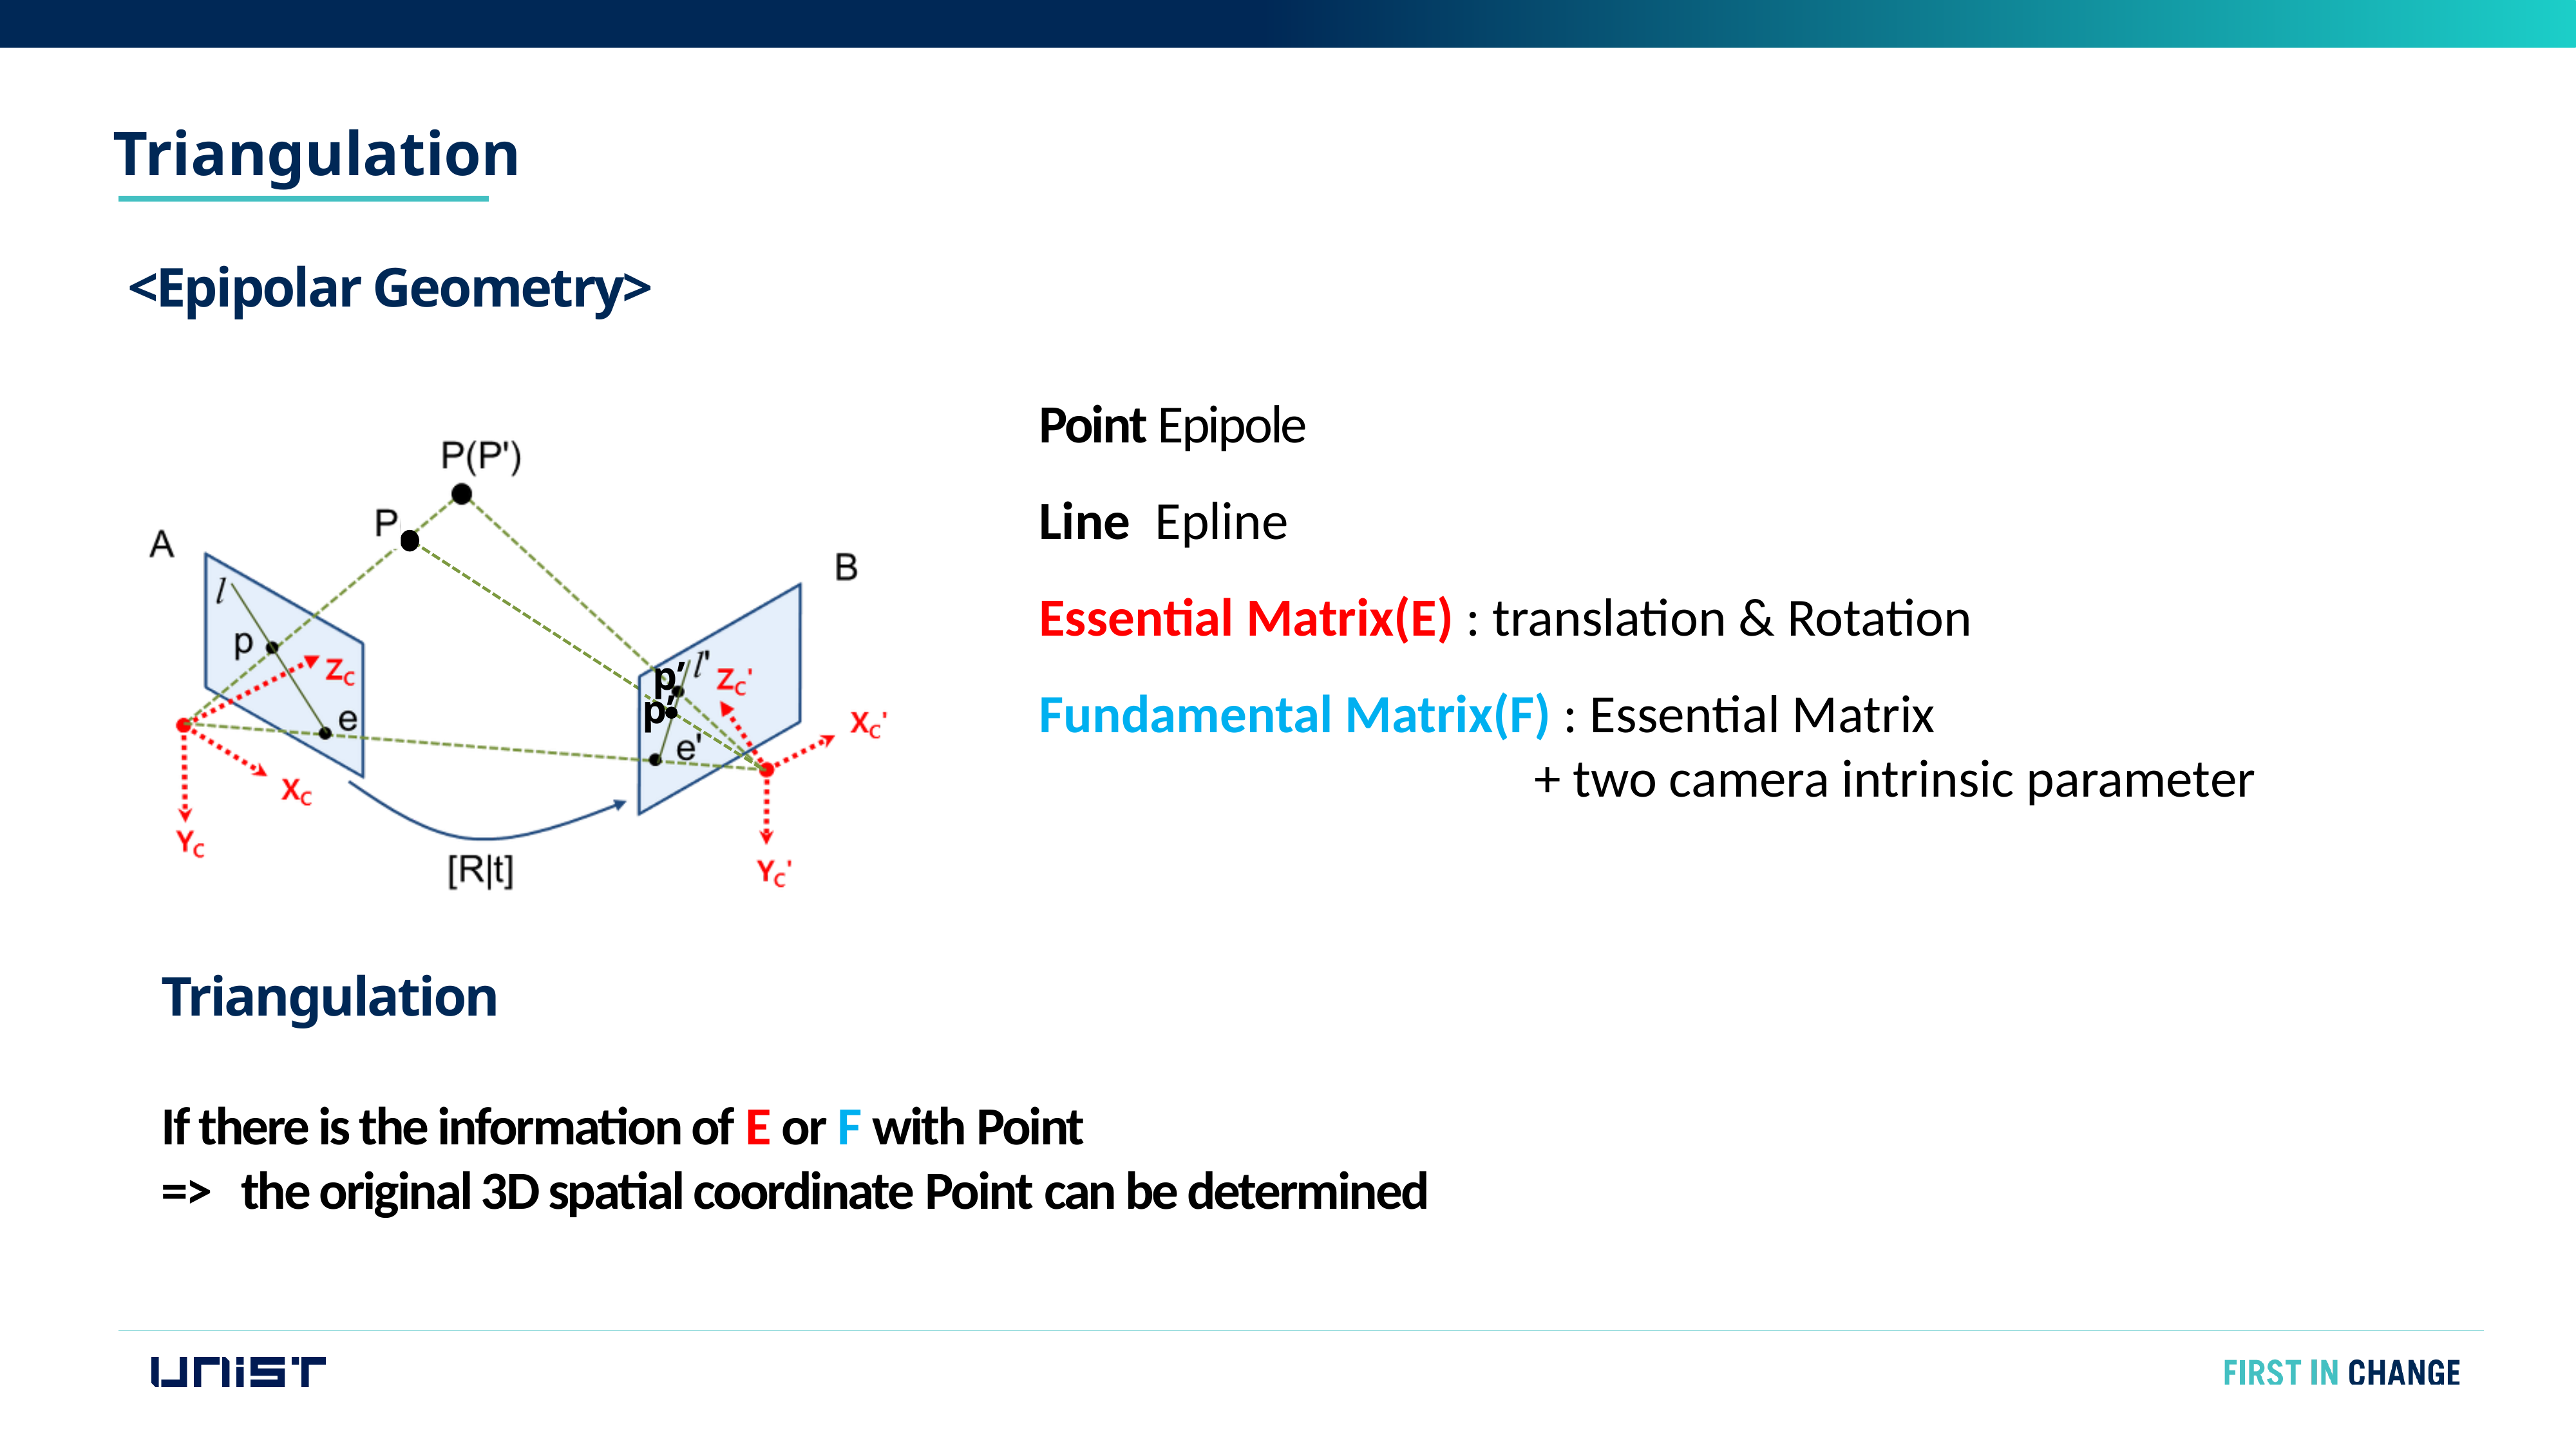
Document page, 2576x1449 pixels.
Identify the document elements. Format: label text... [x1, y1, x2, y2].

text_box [645, 695, 762, 769]
picture [105, 421, 907, 914]
picture [151, 1357, 326, 1387]
text_box <Epipolar Geometry> [118, 248, 1406, 323]
text_box Triangulation [104, 109, 698, 193]
picture [2224, 1359, 2460, 1385]
text_box [0, 0, 2576, 48]
